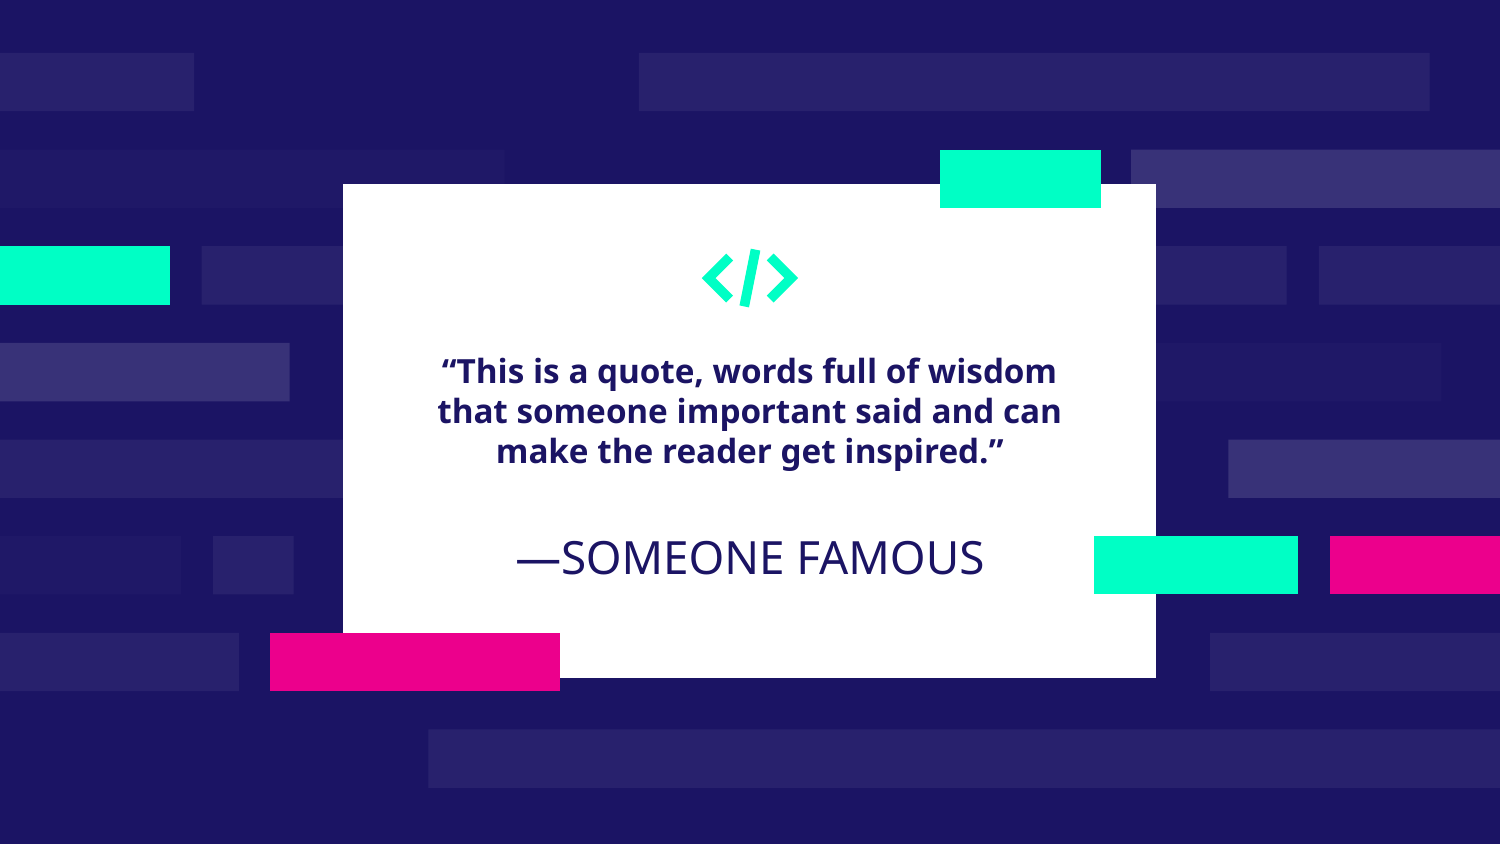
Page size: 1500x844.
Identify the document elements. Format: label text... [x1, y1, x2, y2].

subtitle “This is a quote, words full of wisdom that someone important said and can make the reader get inspired.” [413, 383, 1087, 517]
title —SOMEONE FAMOUS [413, 528, 1087, 595]
